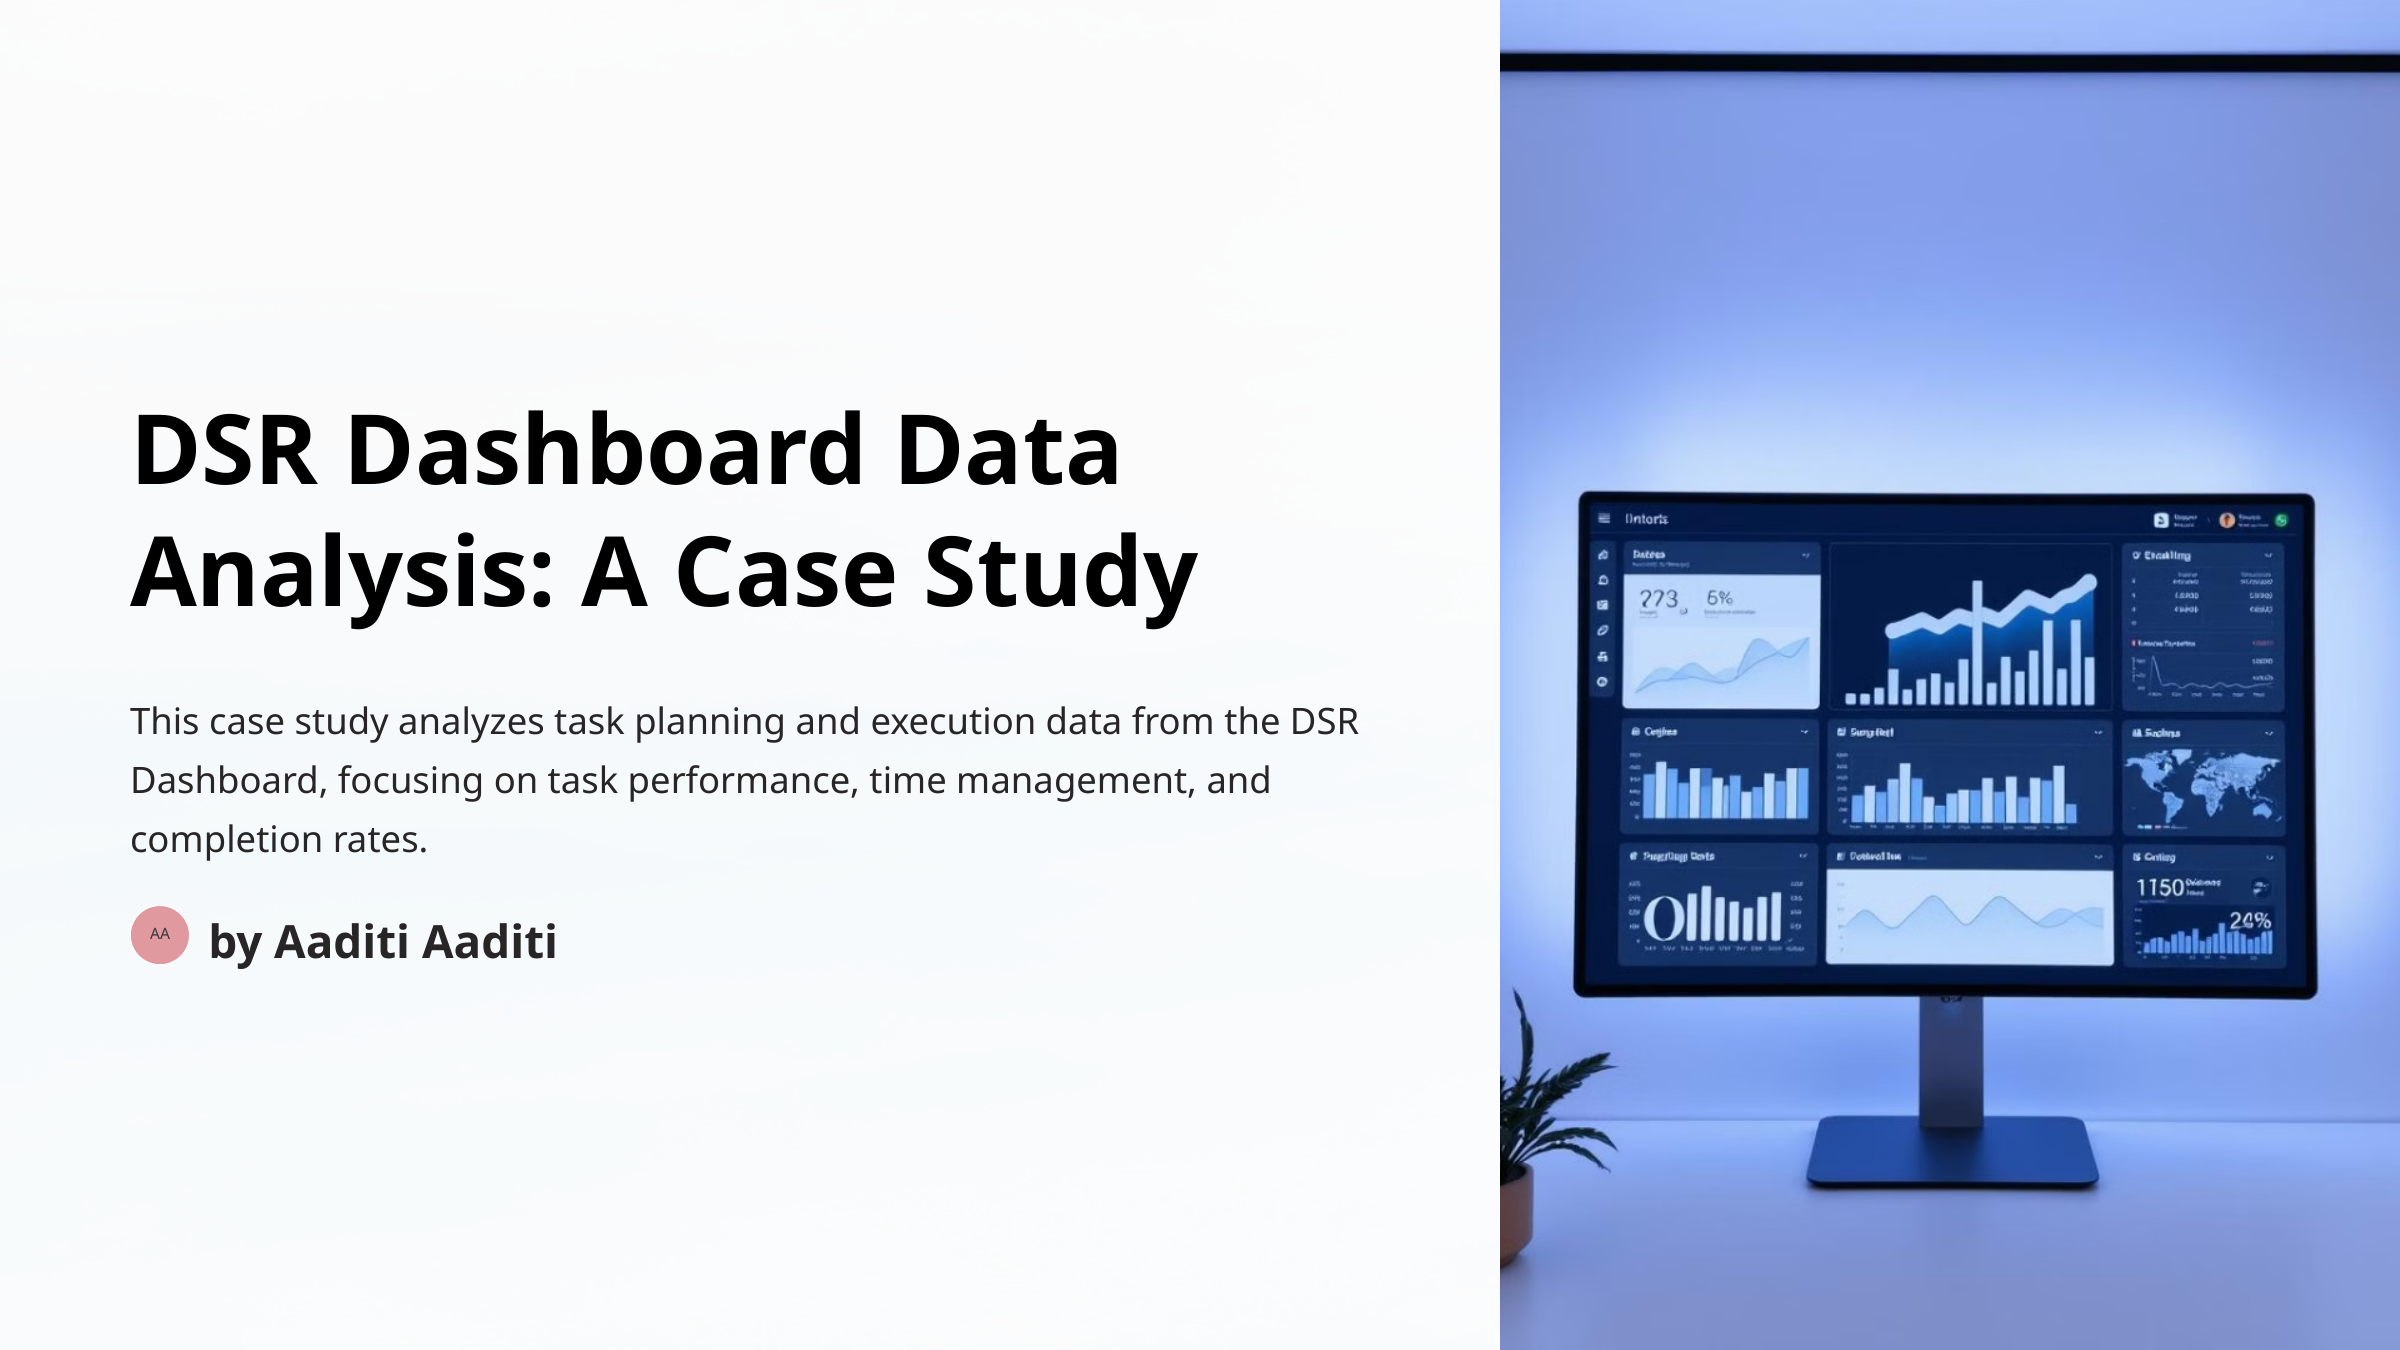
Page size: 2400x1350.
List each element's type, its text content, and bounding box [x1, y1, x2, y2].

text_box This case study analyzes task planning and execution data from the DSR Dashboard, focusing on task performance, time management, and completion rates. [130, 682, 1370, 861]
text_box AA [148, 927, 172, 944]
text_box by Aaditi Aaditi [208, 902, 554, 968]
picture [1499, 0, 2400, 1350]
text_box DSR Dashboard Data Analysis: A Case Study [130, 382, 1370, 627]
text_box [130, 905, 190, 965]
